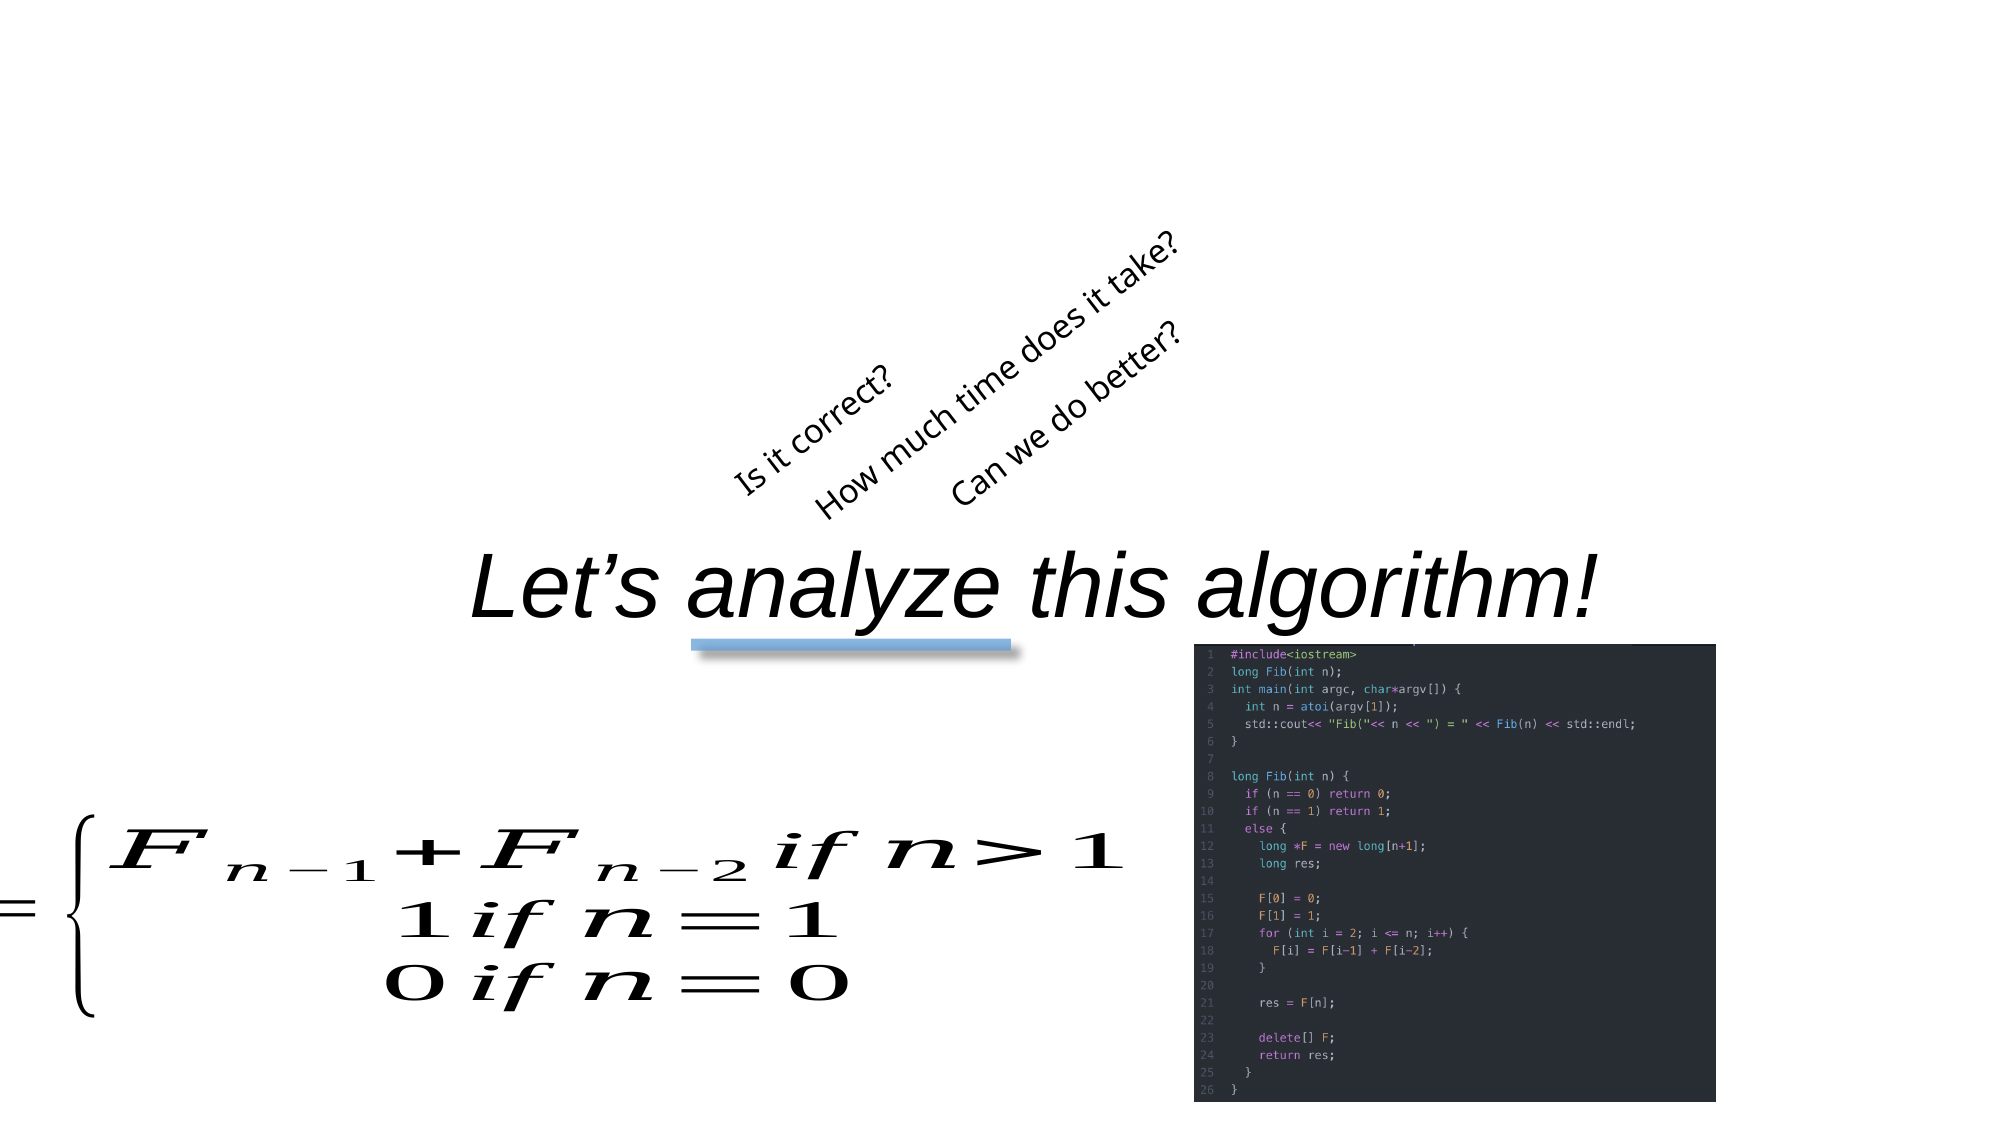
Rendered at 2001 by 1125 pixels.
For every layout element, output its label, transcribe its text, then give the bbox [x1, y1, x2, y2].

text_box How much time does it take? [790, 86, 1358, 543]
text_box Let’s analyze this algorithm! [454, 518, 2000, 643]
text_box Can we do better? [925, 74, 1493, 531]
picture [1194, 644, 1716, 1102]
text_box Is it correct? [710, 61, 1279, 518]
